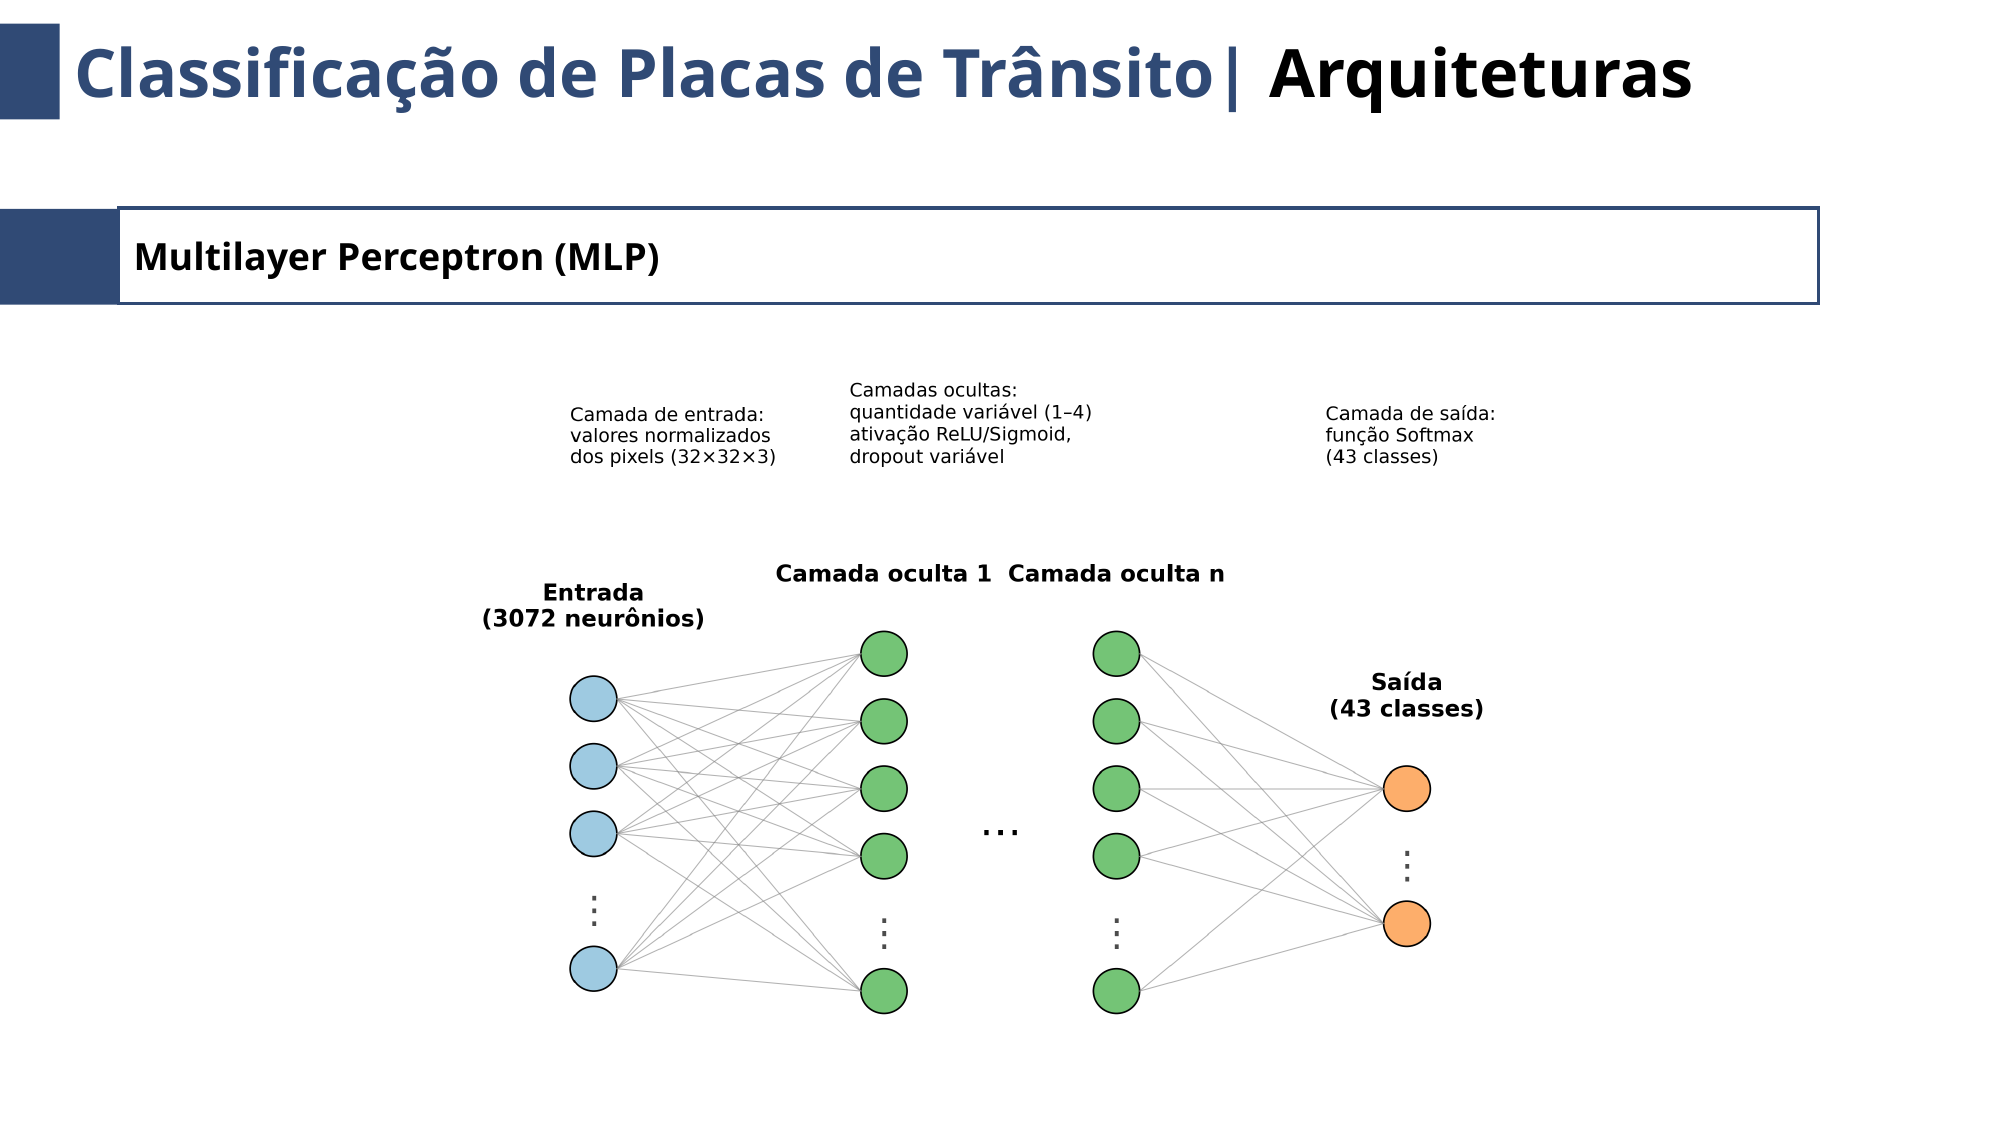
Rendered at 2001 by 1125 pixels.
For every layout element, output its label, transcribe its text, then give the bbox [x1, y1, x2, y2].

text_box [0, 207, 121, 306]
text_box Multilayer Perceptron (MLP) [117, 206, 1820, 305]
picture [404, 367, 1596, 1097]
text_box Classificação de Placas de Trânsito| Arquiteturas [59, 23, 1969, 119]
text_box [0, 22, 61, 121]
